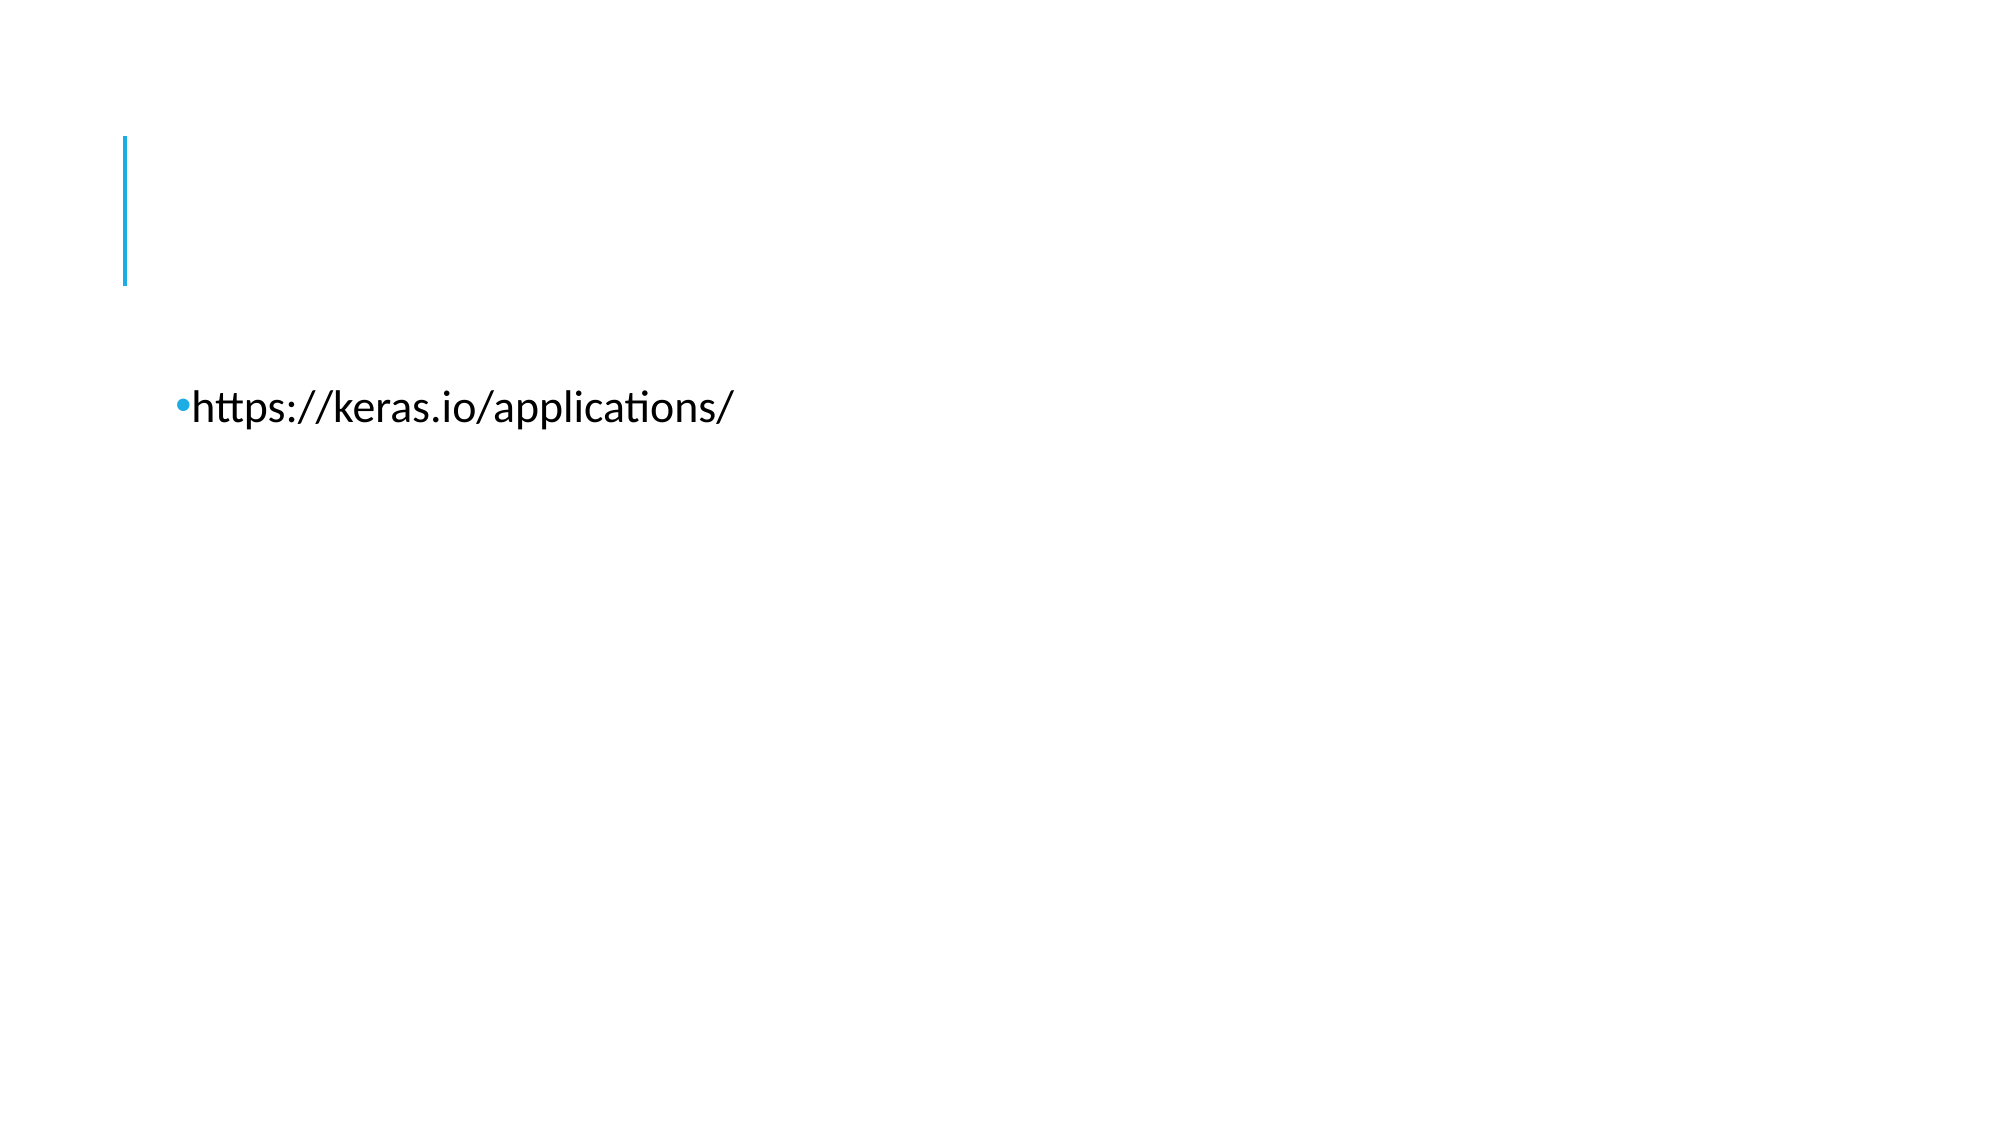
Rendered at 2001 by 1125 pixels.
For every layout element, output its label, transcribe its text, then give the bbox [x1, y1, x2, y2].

list https://keras.io/applications/ [168, 375, 1763, 1035]
